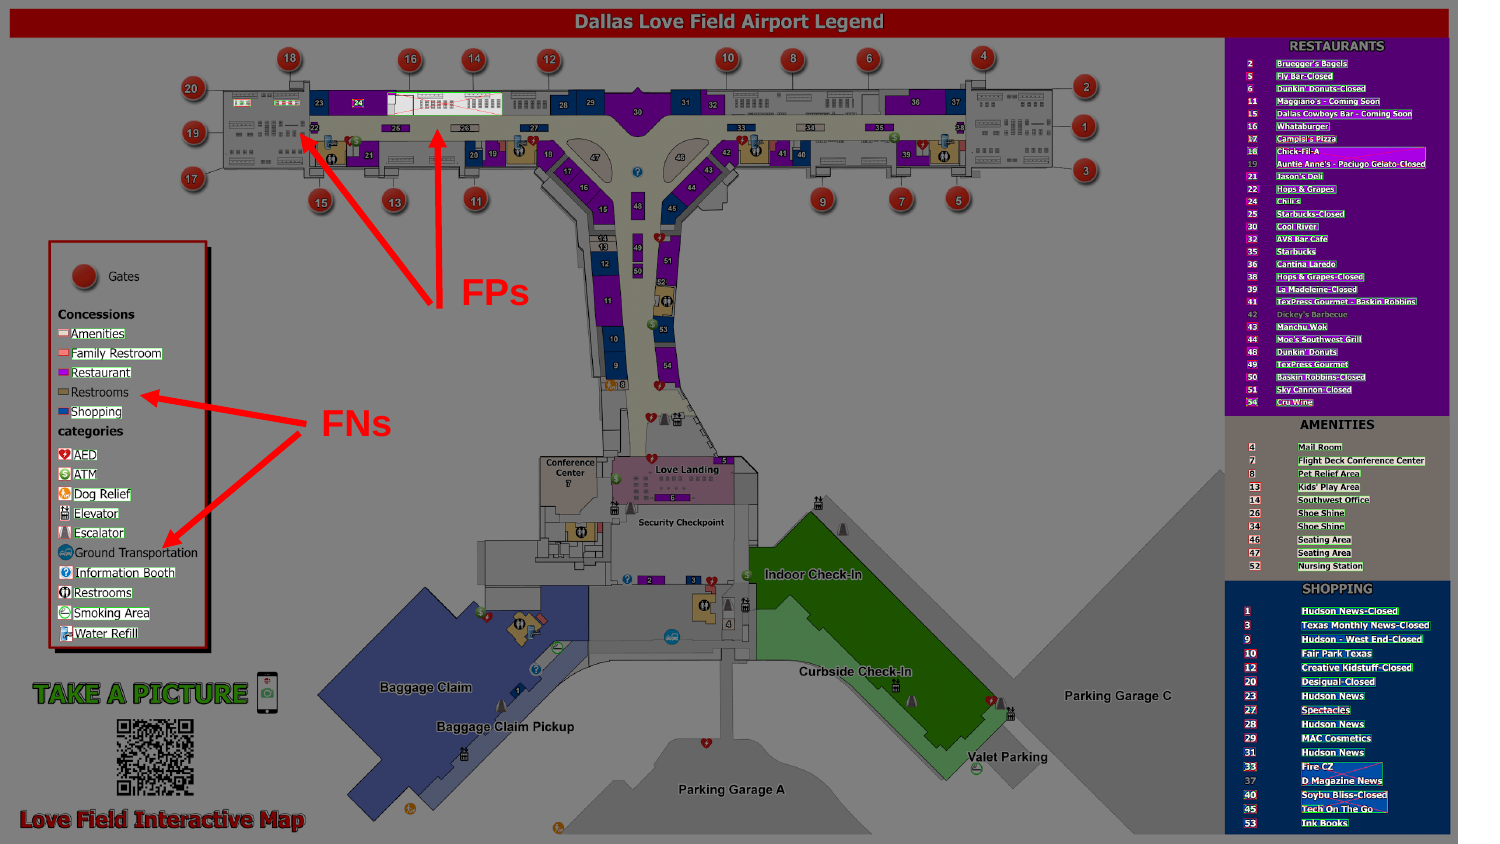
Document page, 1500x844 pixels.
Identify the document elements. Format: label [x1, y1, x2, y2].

picture [0, 0, 1458, 844]
text_box [161, 432, 300, 549]
text_box [139, 394, 307, 425]
text_box [299, 132, 431, 305]
